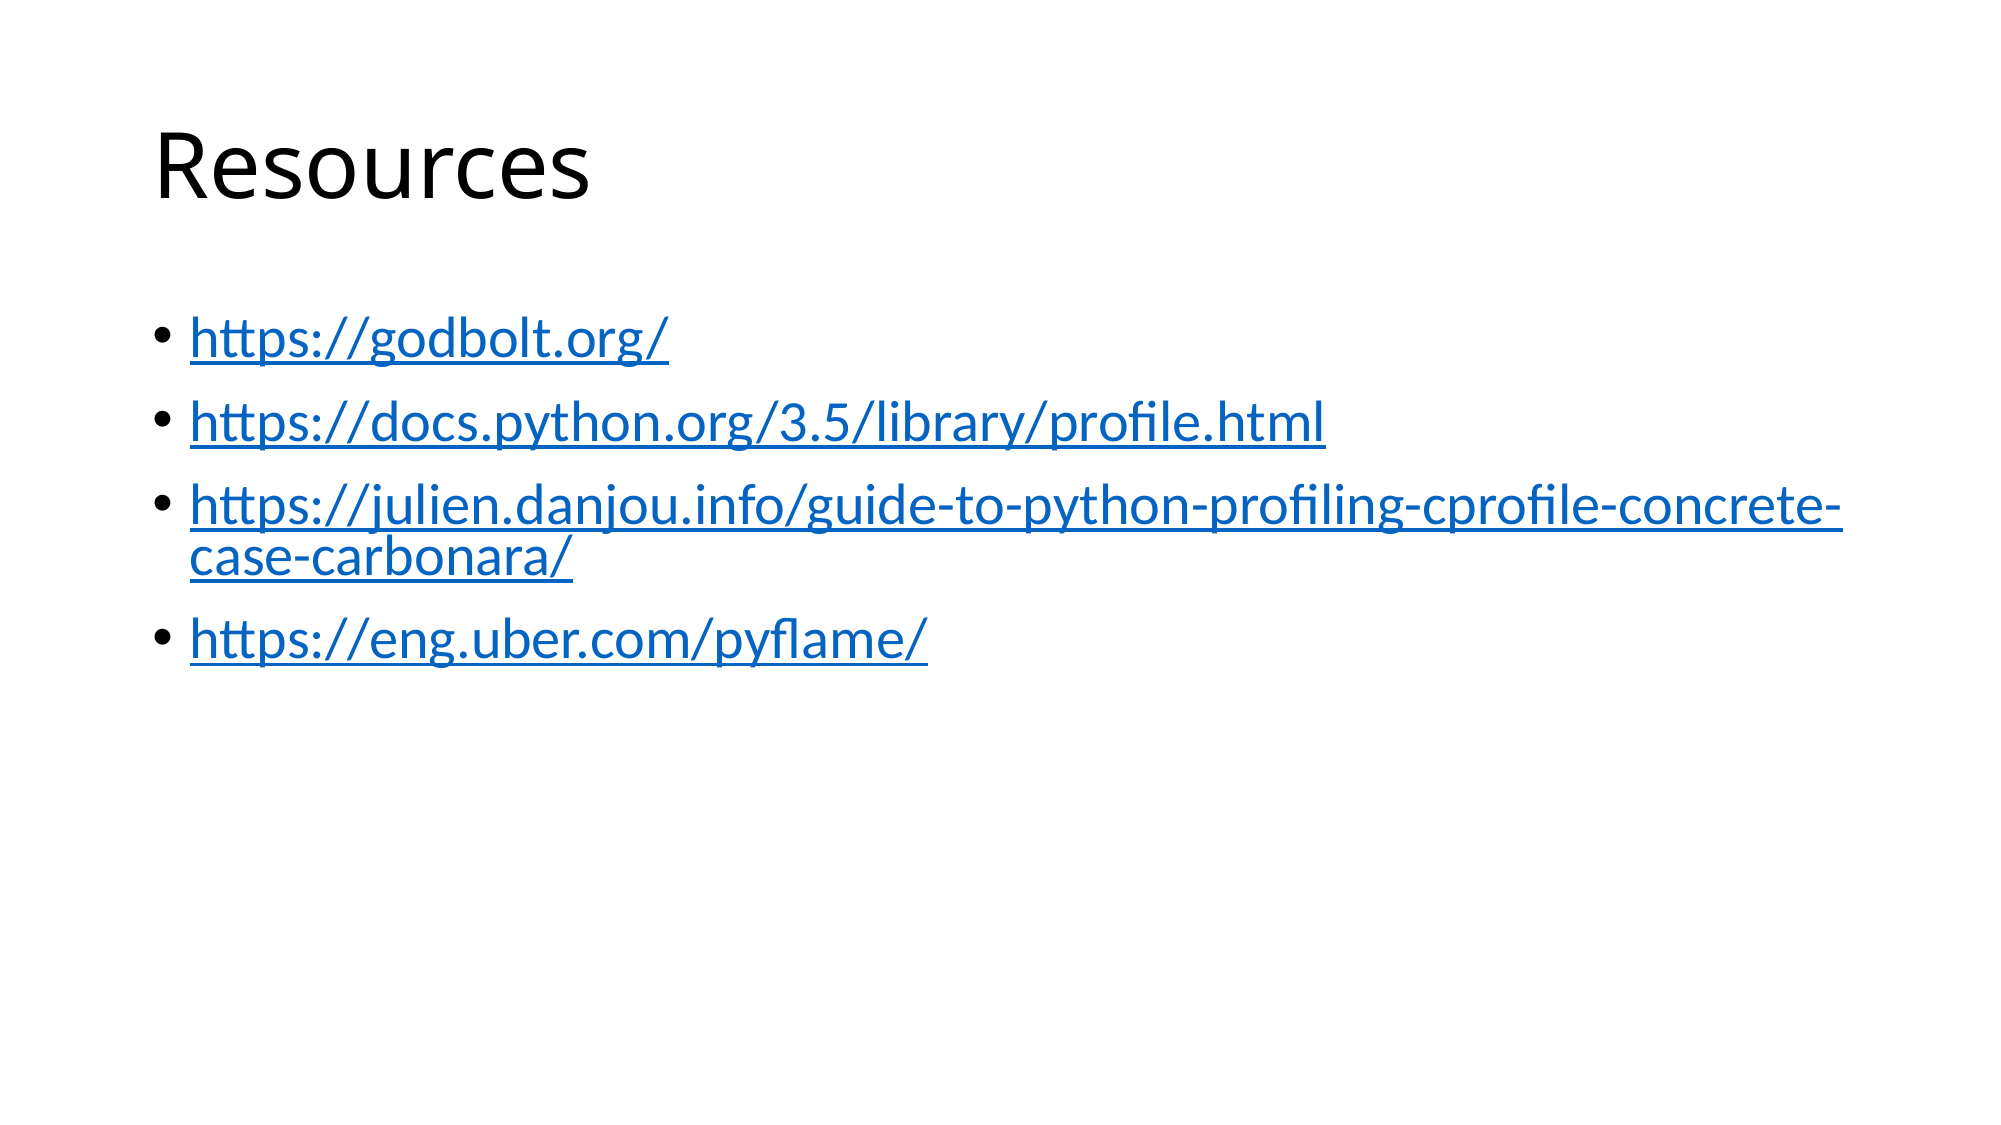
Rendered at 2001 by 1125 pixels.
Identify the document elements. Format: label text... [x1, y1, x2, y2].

list https://godbolt.org/ https://docs.python.org/3.5/library/profile.html https://julien.danjou.info/guide-to-python-profiling-cprofile-concrete-case-carbonara/ https://eng.uber.com/pyflame/ [137, 299, 1863, 1014]
title Resources [137, 59, 1863, 278]
